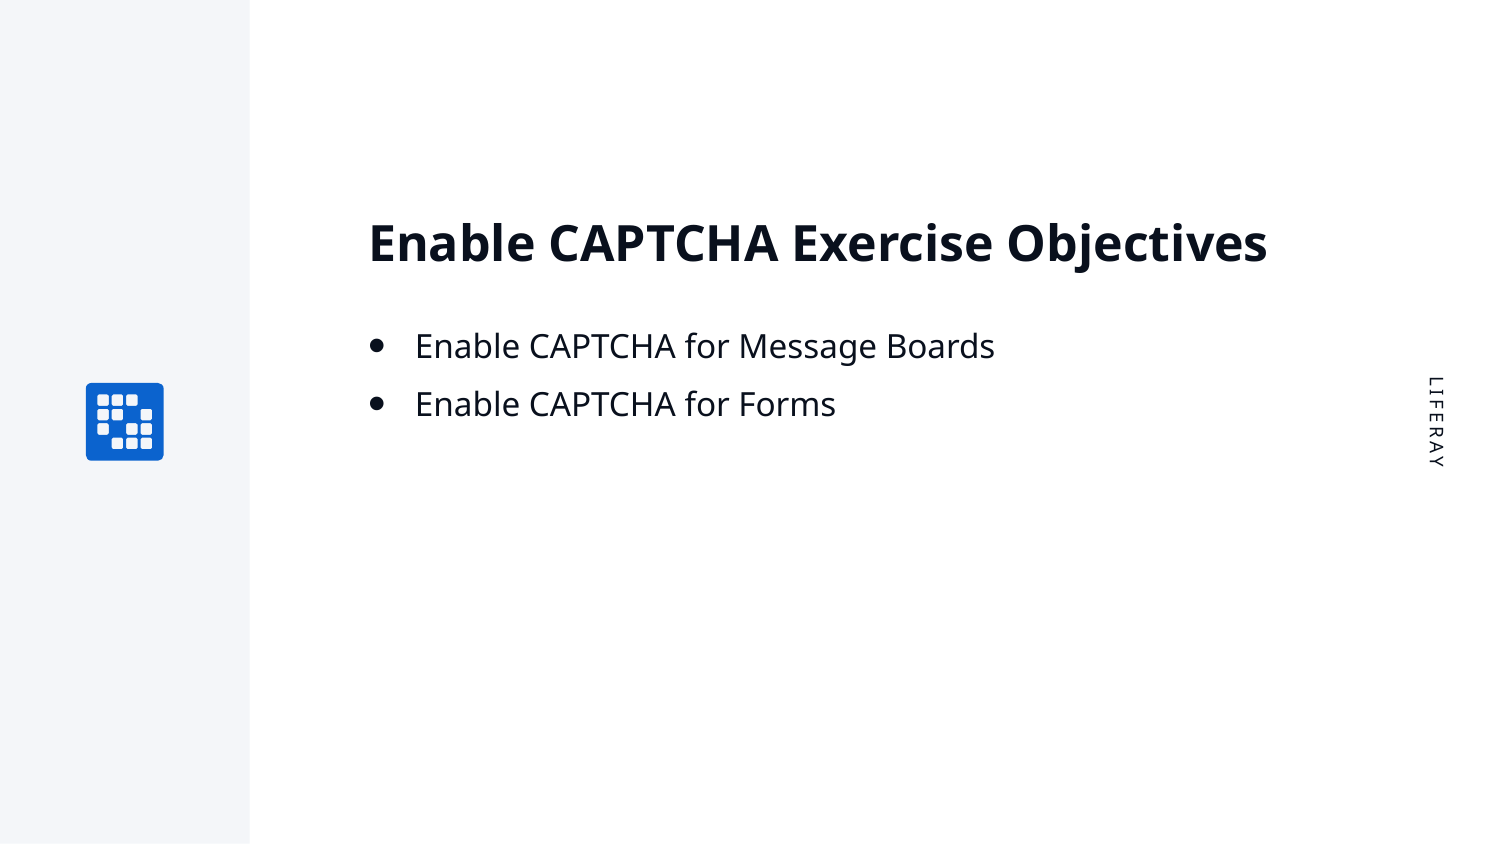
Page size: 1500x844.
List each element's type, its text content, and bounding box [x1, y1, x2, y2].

subtitle Enable CAPTCHA for Message Boards Enable CAPTCHA for Forms [368, 304, 1275, 812]
title Enable CAPTCHA Exercise Objectives [368, 196, 1376, 284]
